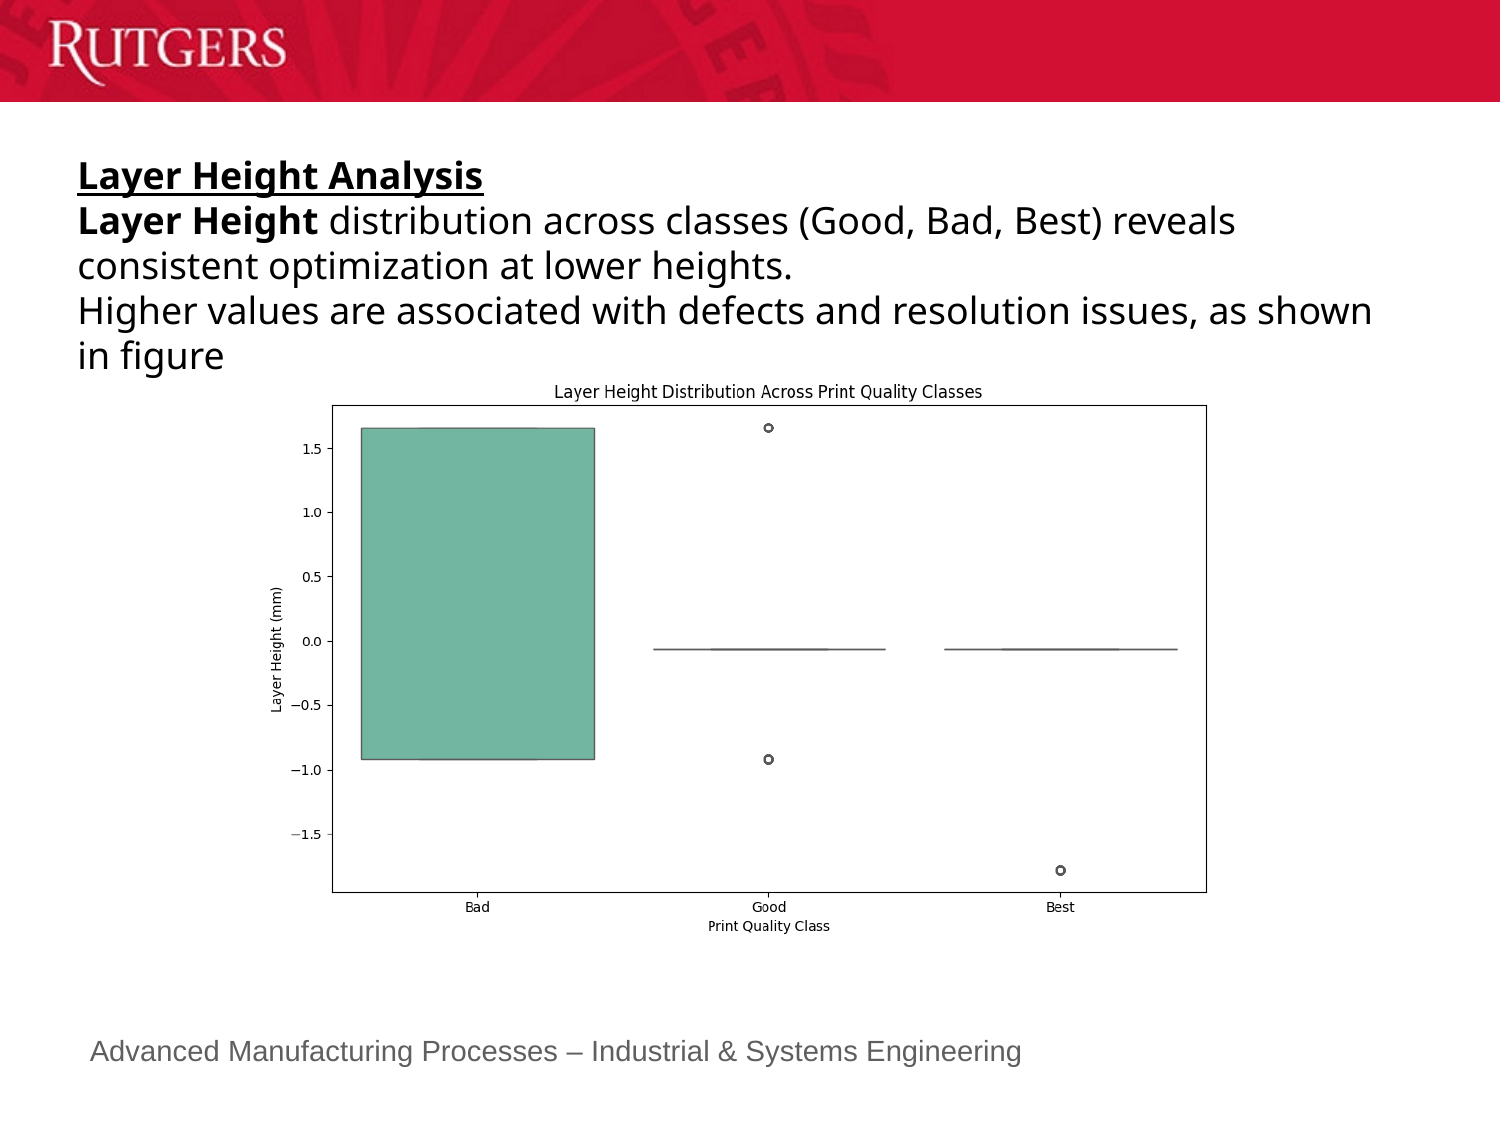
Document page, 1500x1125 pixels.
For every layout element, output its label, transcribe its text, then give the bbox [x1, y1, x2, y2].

title Layer Height Analysis Layer Height distribution across classes (Good, Bad, Best) reveals consistent optimization at lower heights. Higher values are associated with defects and resolution issues, as shown in figure [62, 212, 1413, 363]
picture [261, 374, 1214, 943]
picture [0, 0, 1500, 102]
